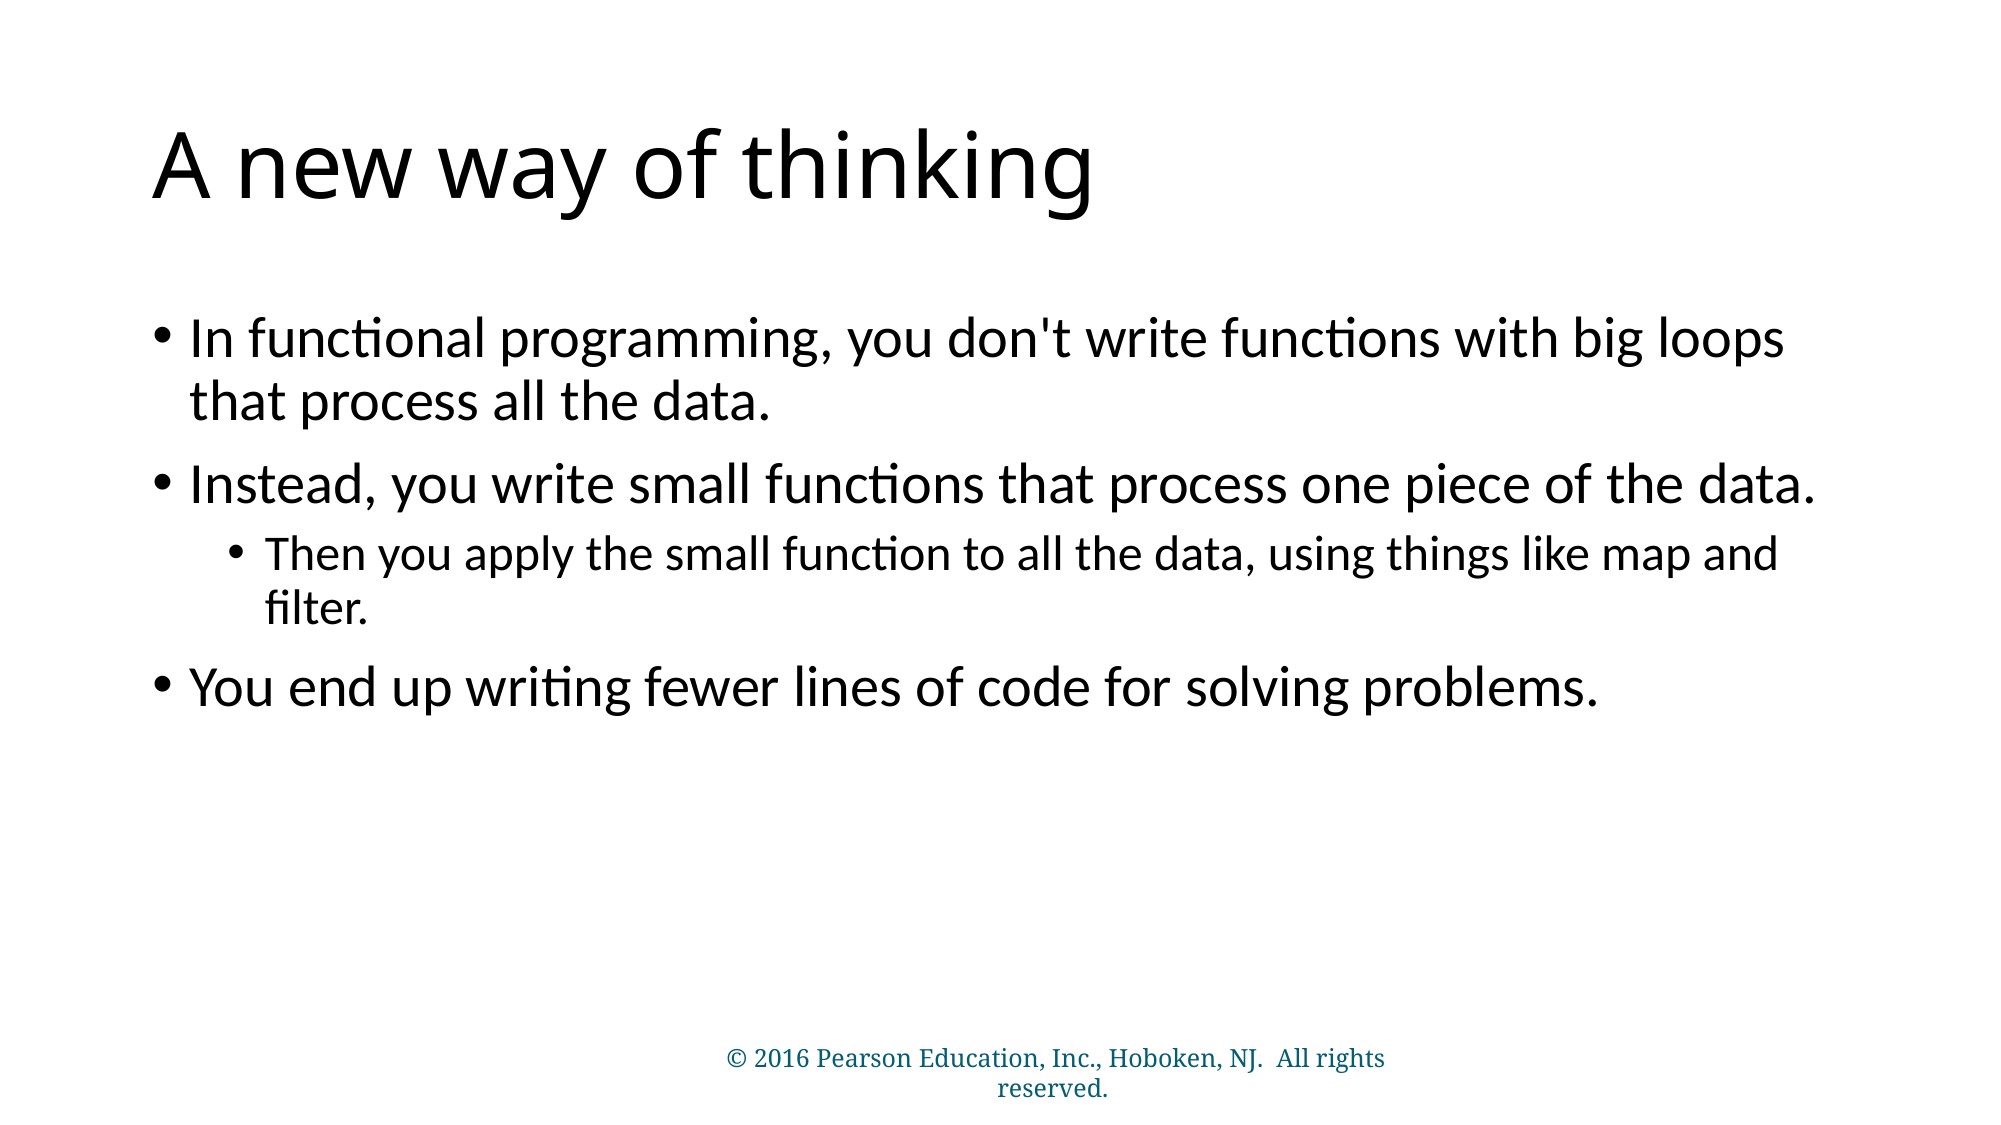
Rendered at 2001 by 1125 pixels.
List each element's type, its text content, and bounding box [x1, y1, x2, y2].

footer © 2016 Pearson Education, Inc., Hoboken, NJ. All rights reserved. [687, 1042, 1425, 1103]
list In functional programming, you don't write functions with big loops that process all the data. Instead, you write small functions that process one piece of the data. Then you apply the small function to all the data, using things like map and filter. You end up writing fewer lines of code for solving problems. [137, 299, 1863, 1014]
title A new way of thinking [137, 59, 1863, 278]
